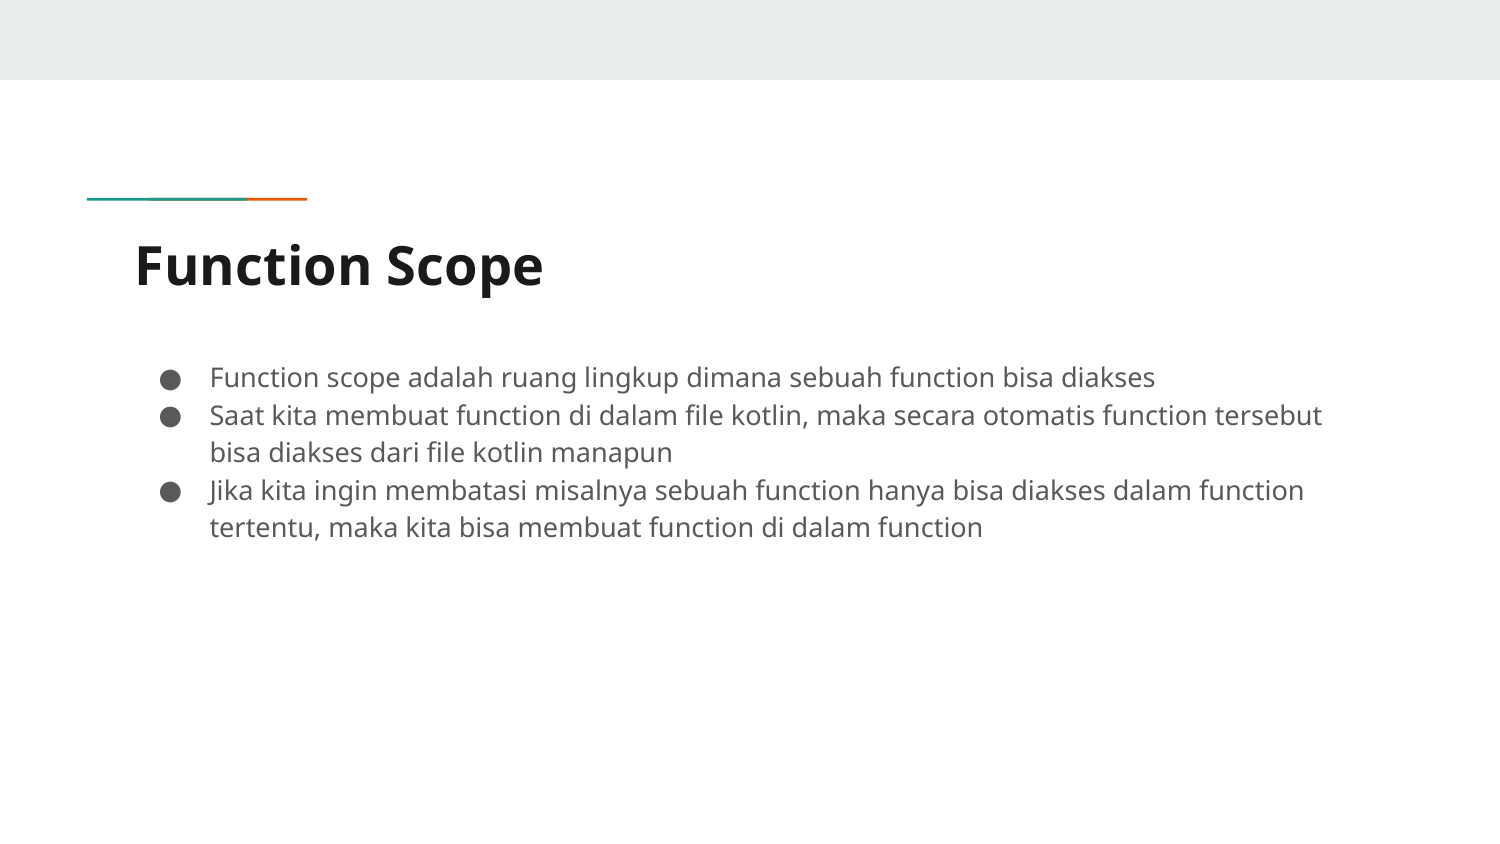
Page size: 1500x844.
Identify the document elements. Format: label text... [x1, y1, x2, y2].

list Function scope adalah ruang lingkup dimana sebuah function bisa diakses Saat kita membuat function di dalam file kotlin, maka secara otomatis function tersebut bisa diakses dari file kotlin manapun Jika kita ingin membatasi misalnya sebuah function hanya bisa diakses dalam function tertentu, maka kita bisa membuat function di dalam function [119, 341, 1381, 712]
title Function Scope [119, 216, 1381, 305]
